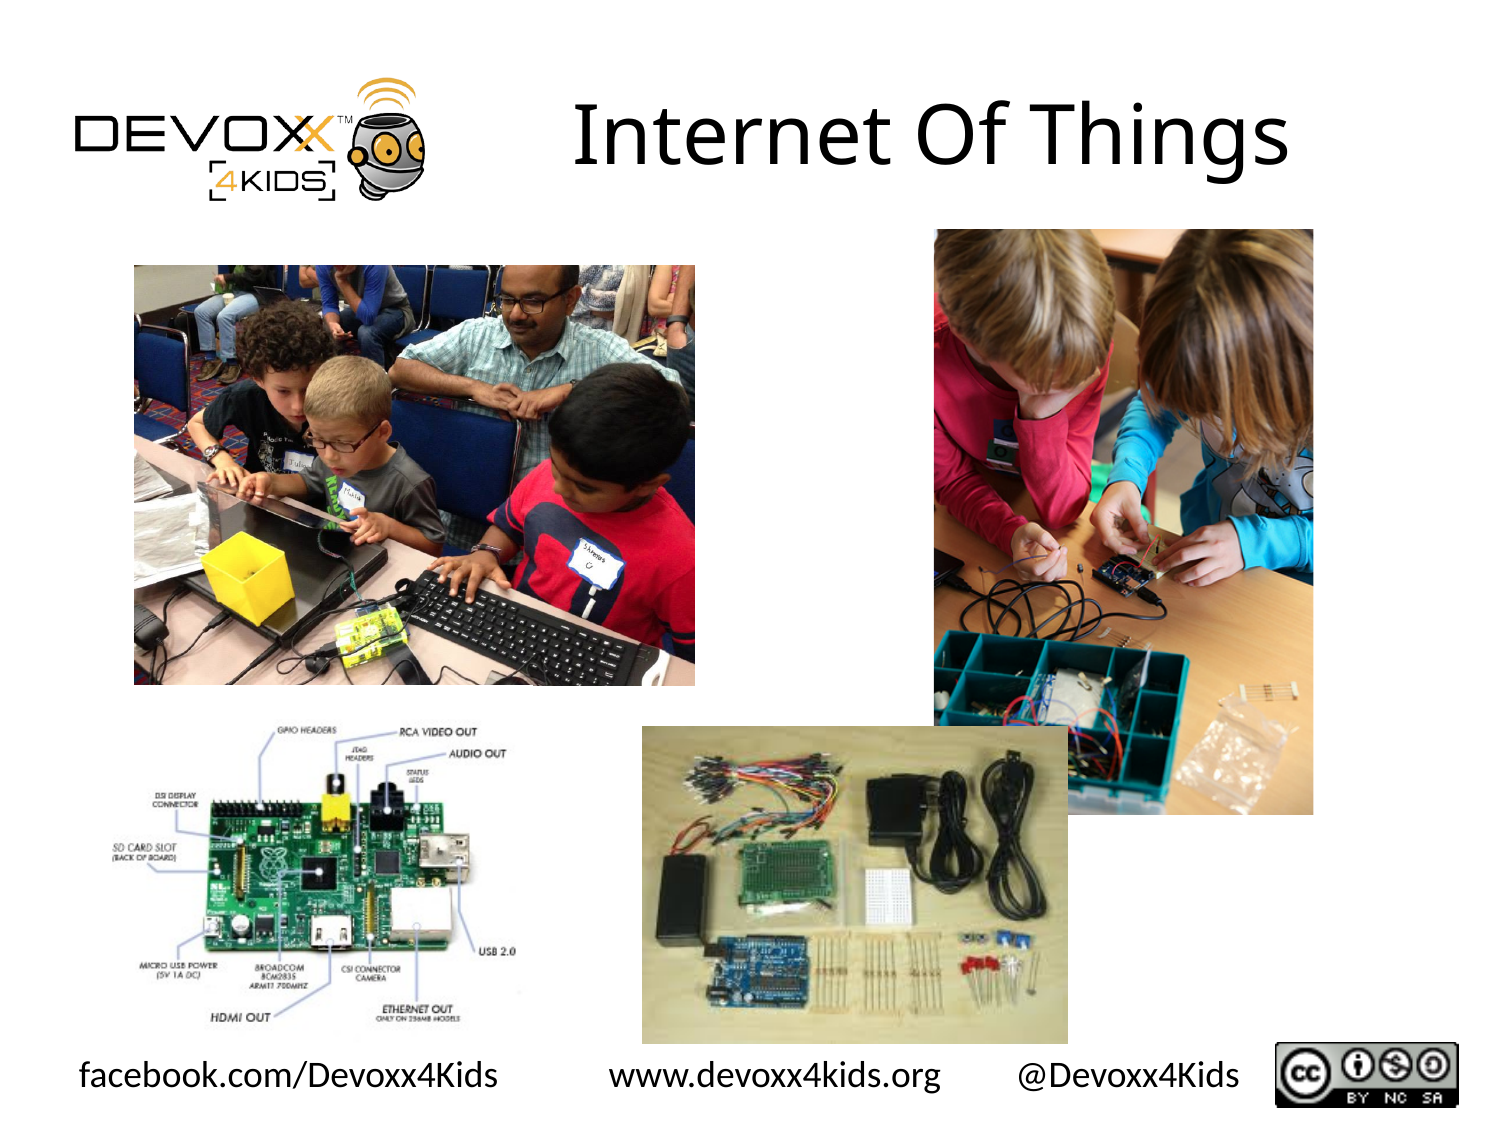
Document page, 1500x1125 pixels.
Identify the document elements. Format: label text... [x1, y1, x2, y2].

picture [642, 725, 1068, 1045]
title Internet Of Things [439, 45, 1425, 197]
picture [100, 265, 695, 1045]
text_box [933, 229, 1314, 815]
picture [75, 77, 425, 201]
picture [1275, 1042, 1459, 1108]
